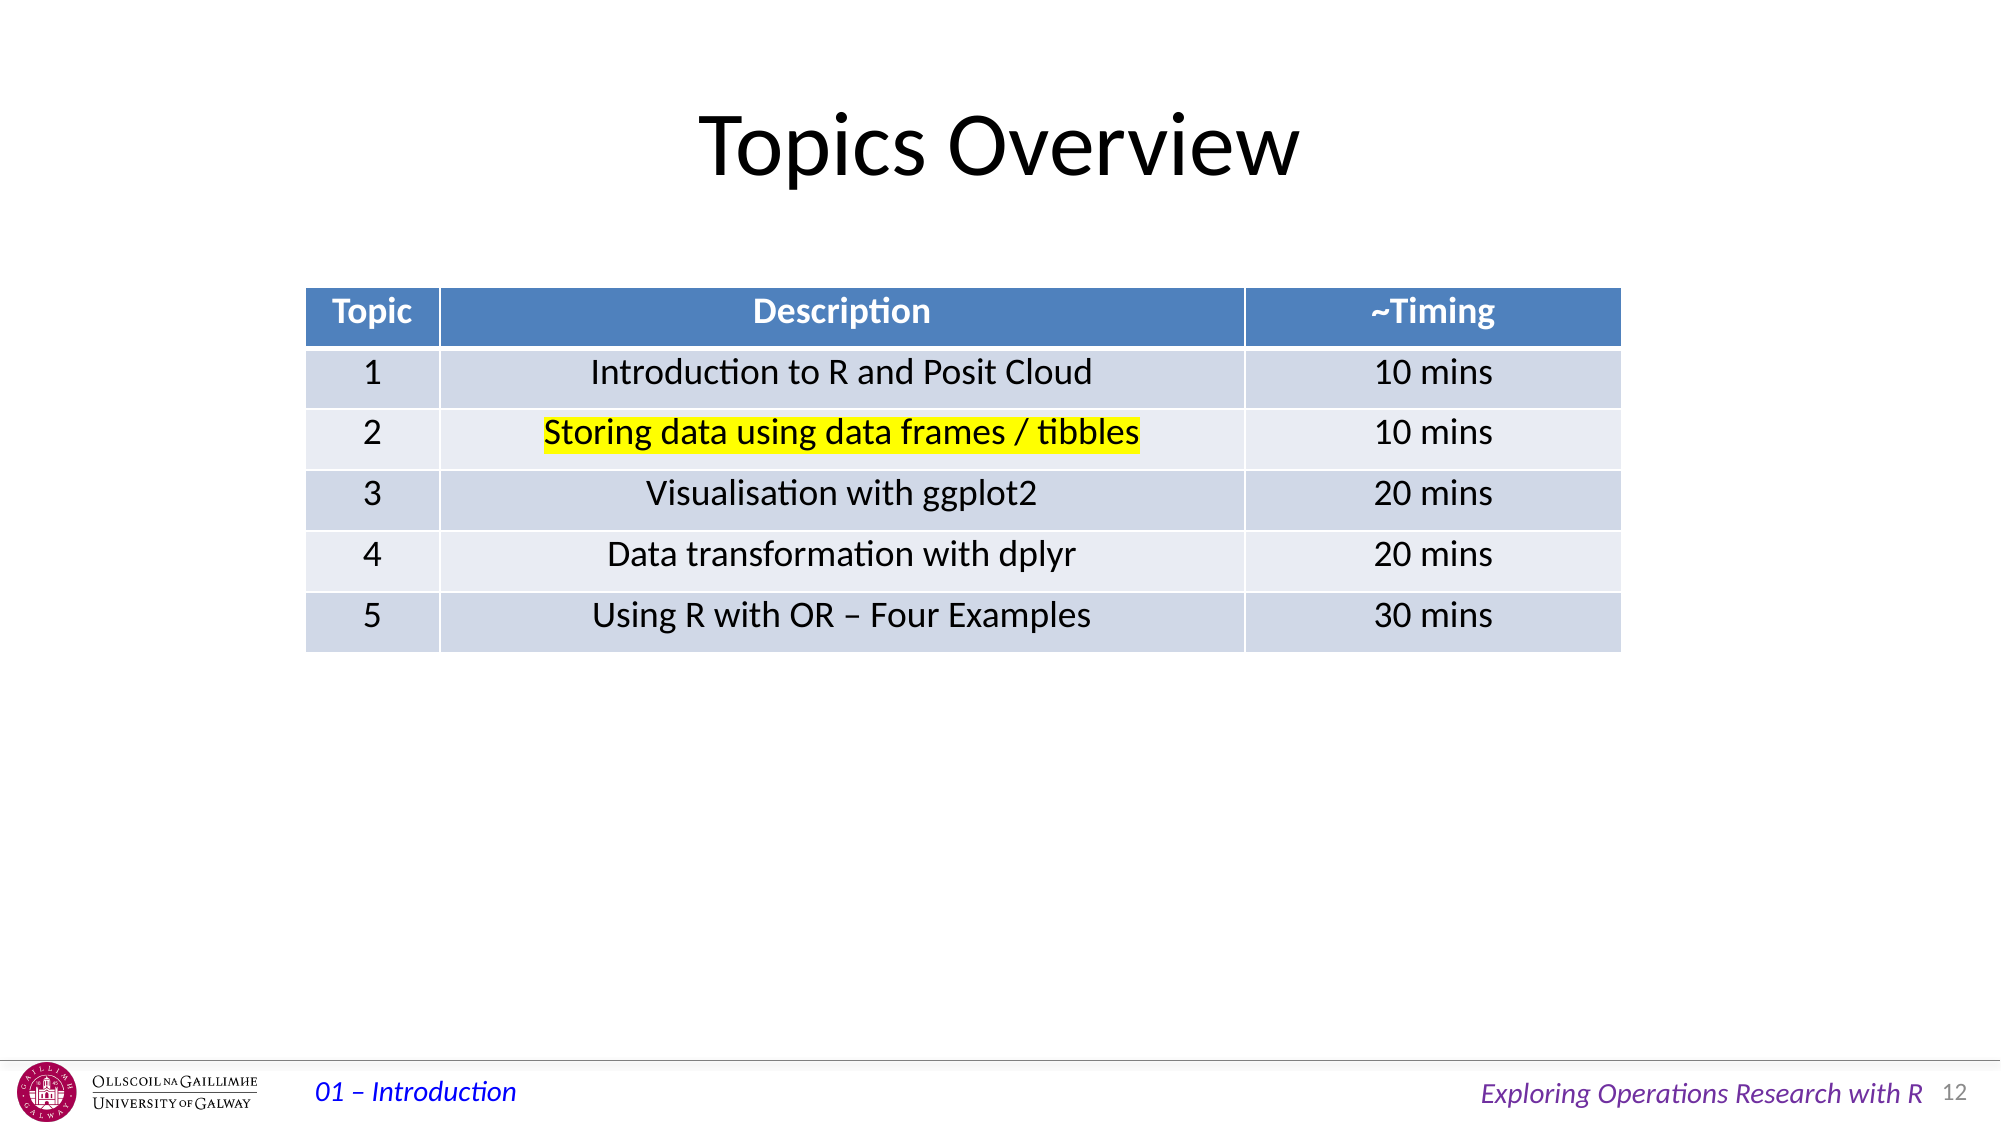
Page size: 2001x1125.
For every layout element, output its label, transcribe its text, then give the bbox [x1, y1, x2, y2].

table_cell Introduction to R and Posit Cloud [441, 351, 1244, 408]
table_header Topic [306, 288, 439, 346]
picture [17, 1062, 257, 1122]
table_cell 20 mins [1246, 532, 1621, 591]
table_cell 2 [306, 410, 439, 469]
table_cell Using R with OR – Four Examples [441, 593, 1244, 652]
table_cell Data transformation with dplyr [441, 532, 1244, 591]
table_cell 30 mins [1246, 593, 1621, 652]
table_cell 10 mins [1246, 410, 1621, 469]
table_cell Storing data using data frames / tibbles [441, 410, 1244, 469]
table_header Description [441, 288, 1244, 346]
table_cell 1 [306, 351, 439, 408]
table_cell Visualisation with ggplot2 [441, 471, 1244, 530]
table_cell 3 [306, 471, 439, 530]
table_cell 20 mins [1246, 471, 1621, 530]
table_cell 5 [306, 593, 439, 652]
table_cell 10 mins [1246, 351, 1621, 408]
table_header ~Timing [1246, 288, 1621, 346]
title Topics Overview [99, 45, 1900, 233]
slide_number 12 [1899, 1060, 1983, 1120]
table_cell 4 [306, 532, 439, 591]
